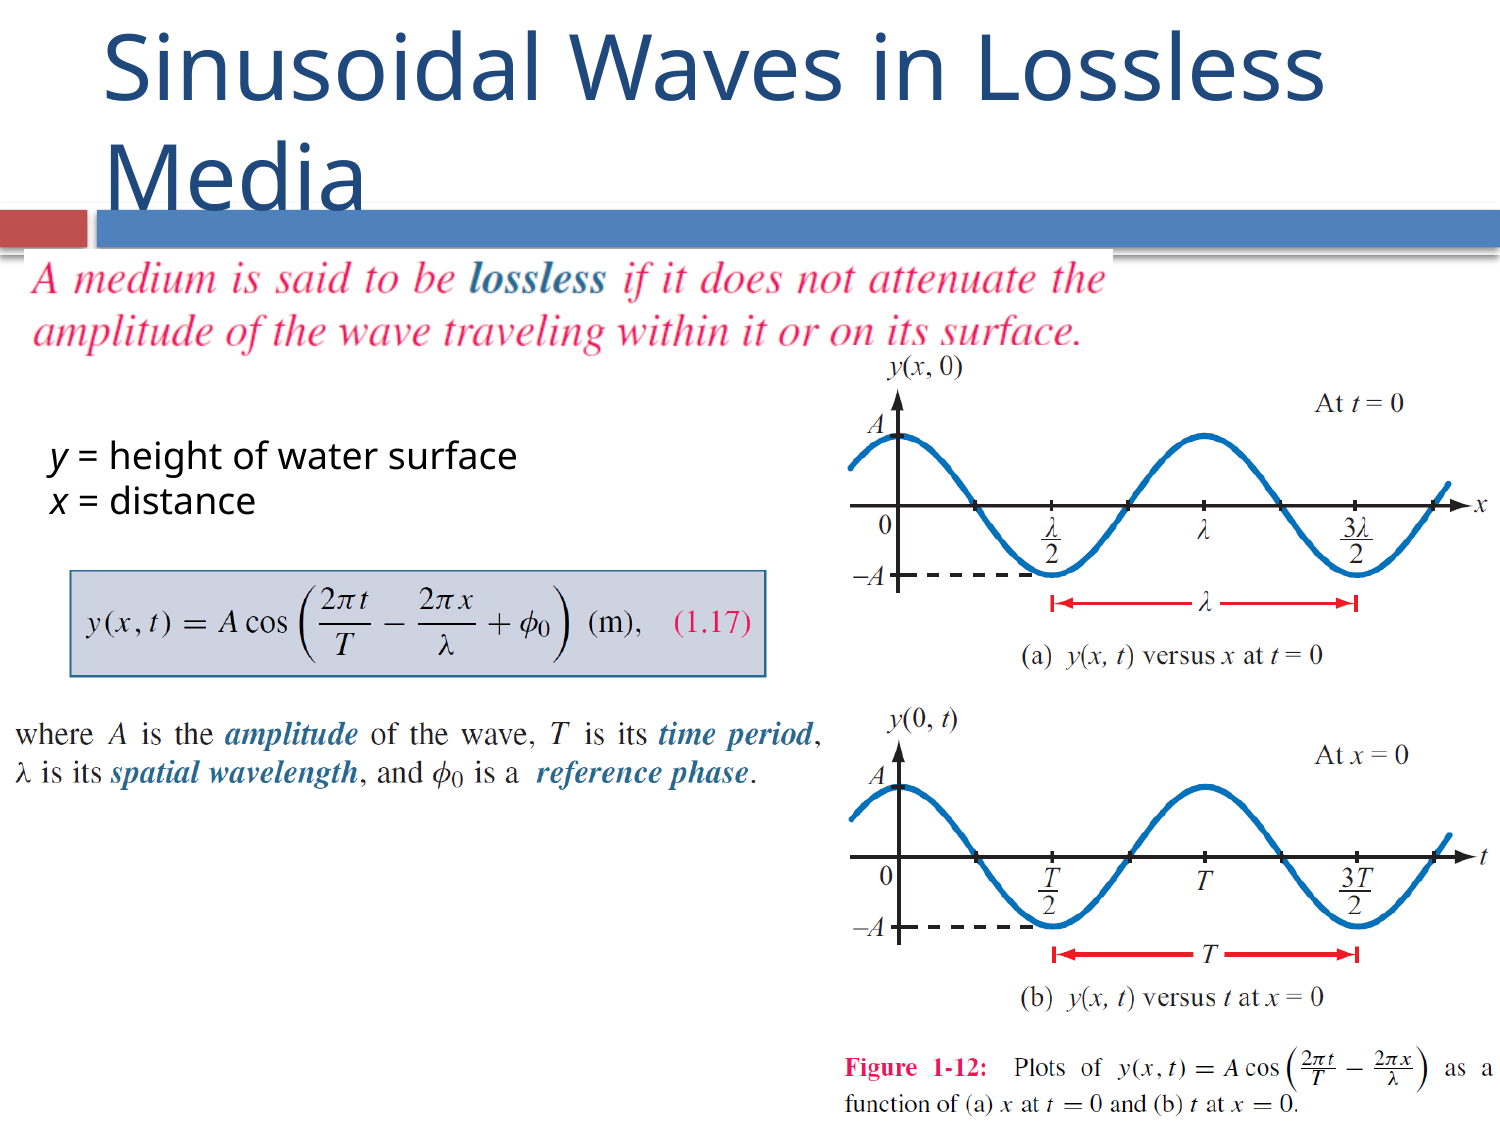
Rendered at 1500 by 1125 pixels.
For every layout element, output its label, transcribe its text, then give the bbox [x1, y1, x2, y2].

title Sinusoidal Waves in Lossless Media [87, 37, 1425, 200]
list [24, 249, 1113, 370]
text_box y = height of water surface x = distance [35, 424, 534, 530]
picture [8, 562, 826, 796]
picture [837, 344, 1495, 1125]
